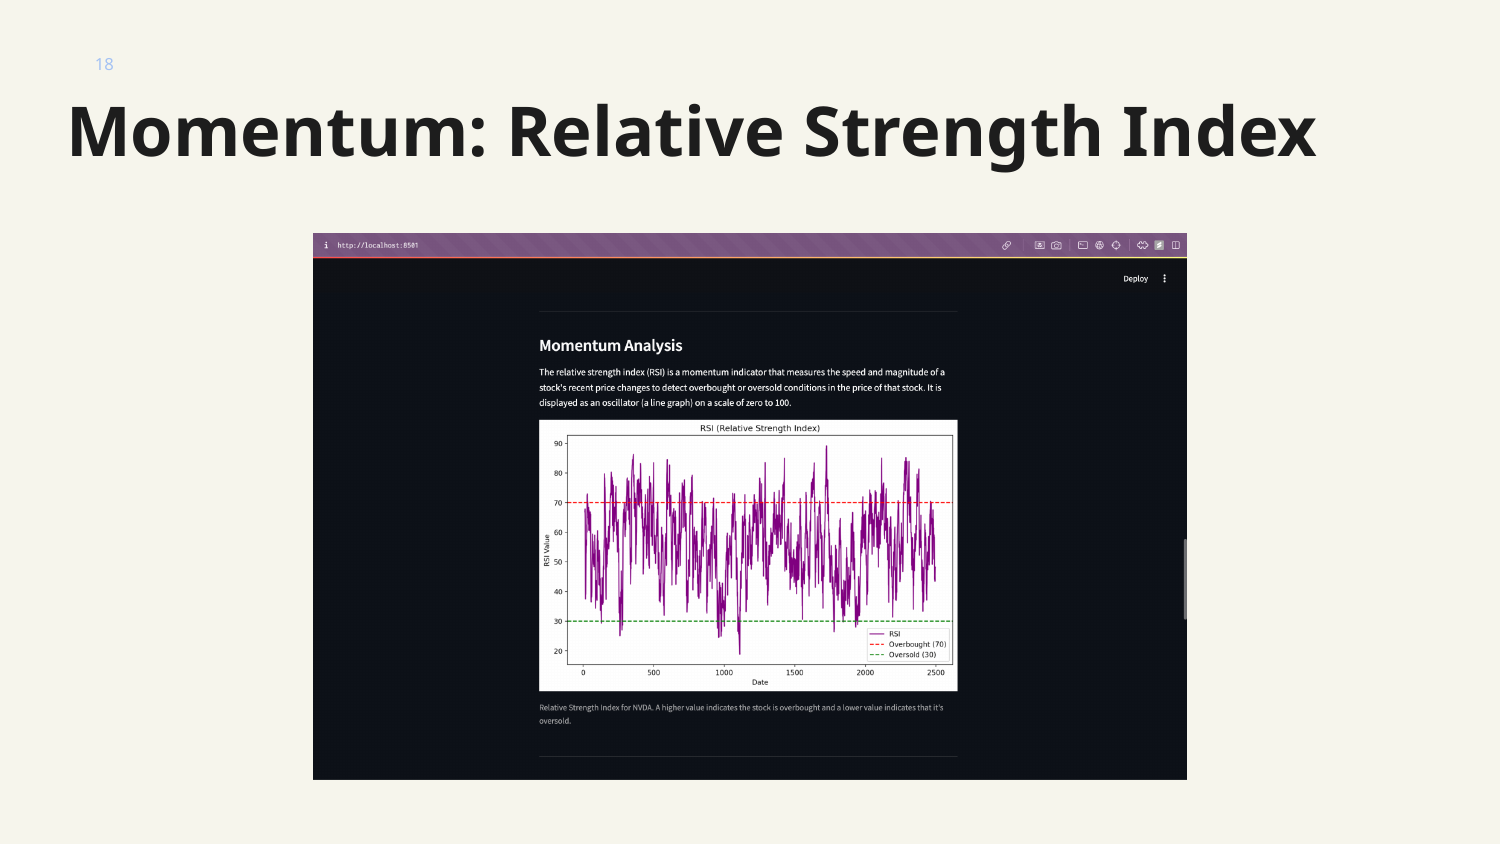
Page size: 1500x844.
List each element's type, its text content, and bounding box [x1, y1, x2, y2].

title Momentum: Relative Strength Index [51, 72, 1449, 167]
picture [313, 233, 1187, 781]
